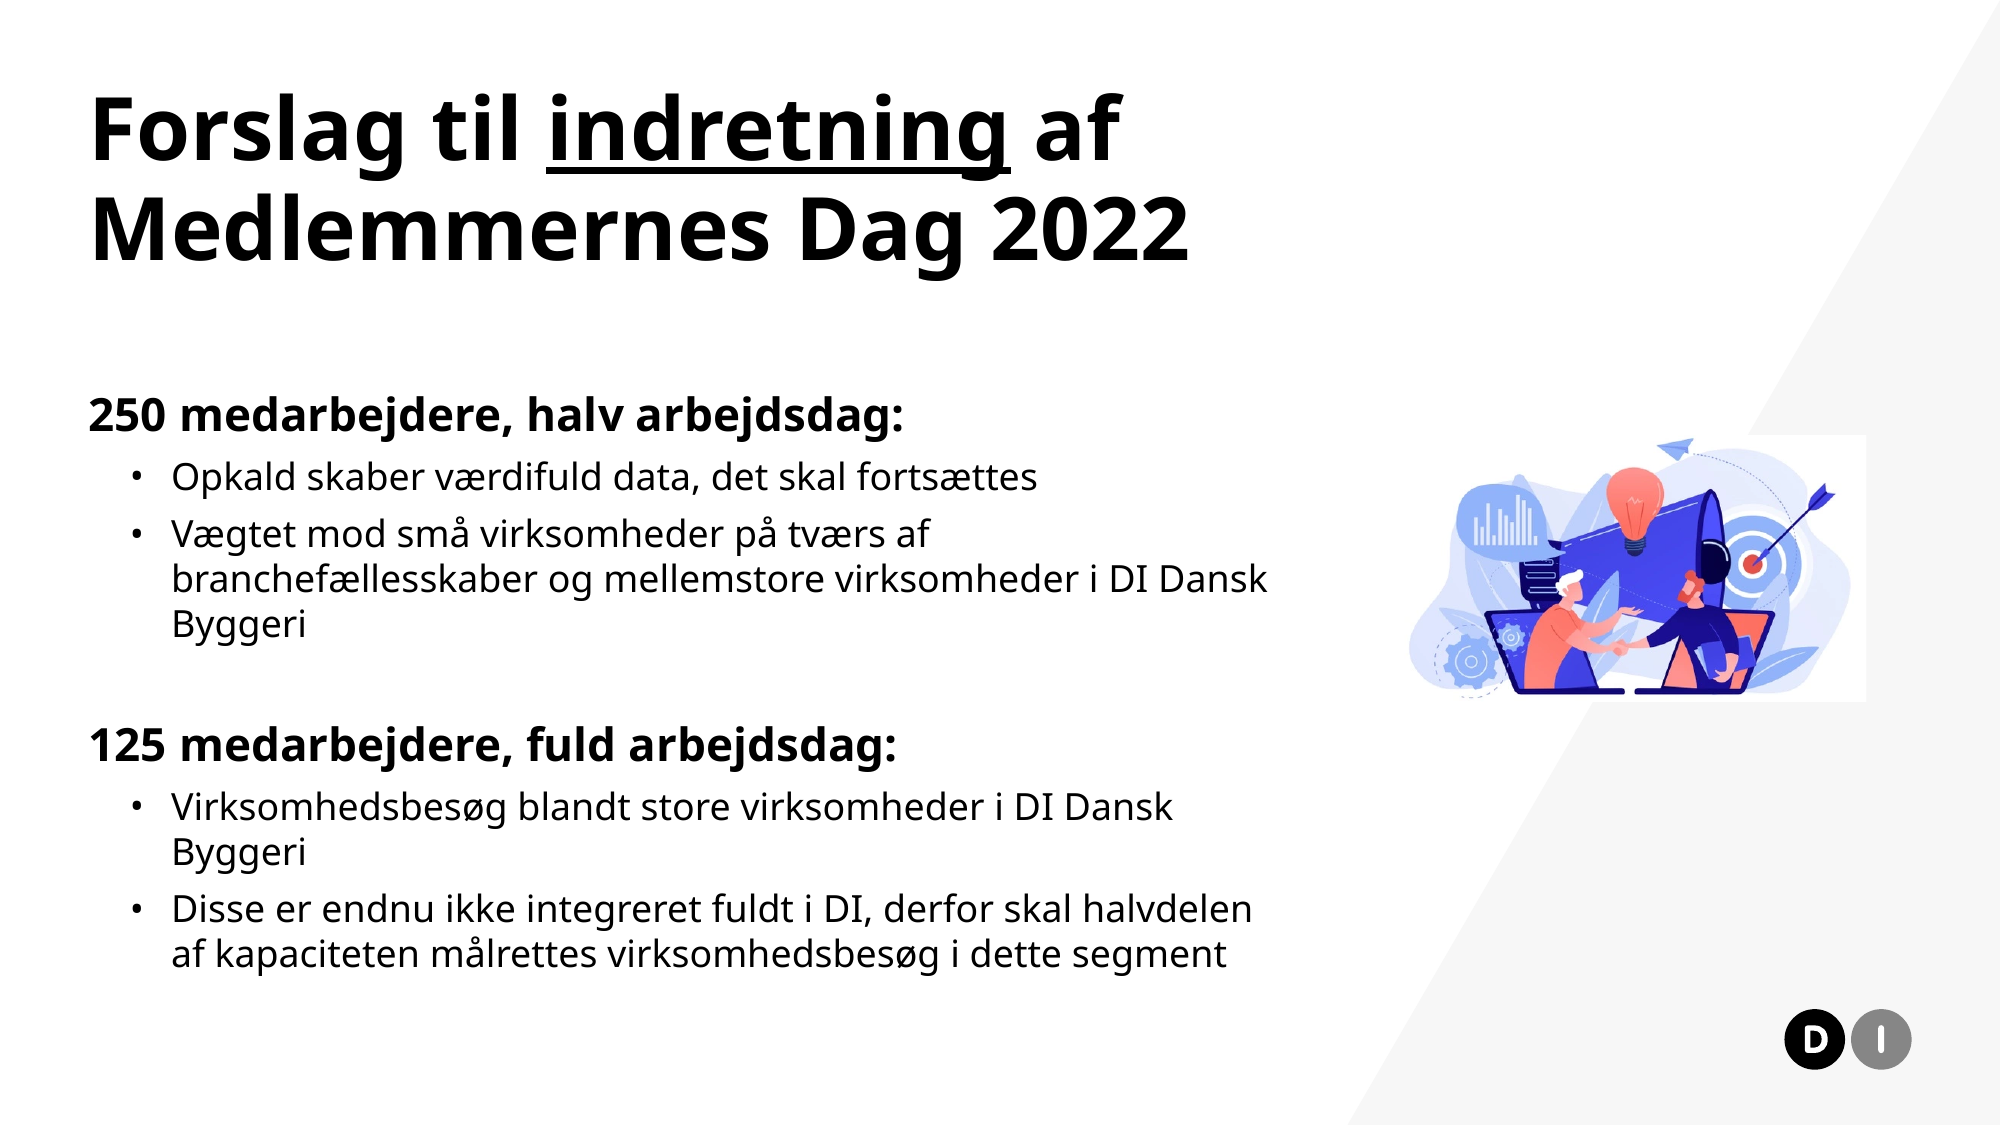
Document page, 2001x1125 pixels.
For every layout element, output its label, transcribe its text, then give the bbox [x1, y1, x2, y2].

list 250 medarbejdere, halv arbejdsdag: Opkald skaber værdifuld data, det skal fortsættes Vægtet mod små virksomheder på tværs af branchefællesskaber og mellemstore virksomheder i DI Dansk Byggeri 125 medarbejdere, fuld arbejdsdag: Virksomhedsbesøg blandt store virksomheder i DI Dansk Byggeri Disse er endnu ikke integreret fuldt i DI, derfor skal halvdelen af kapaciteten målrettes virksomhedsbesøg i dette segment [88, 385, 1278, 982]
picture [1392, 434, 1867, 702]
title Forslag til indretning af Medlemmernes Dag 2022 [88, 80, 1911, 305]
